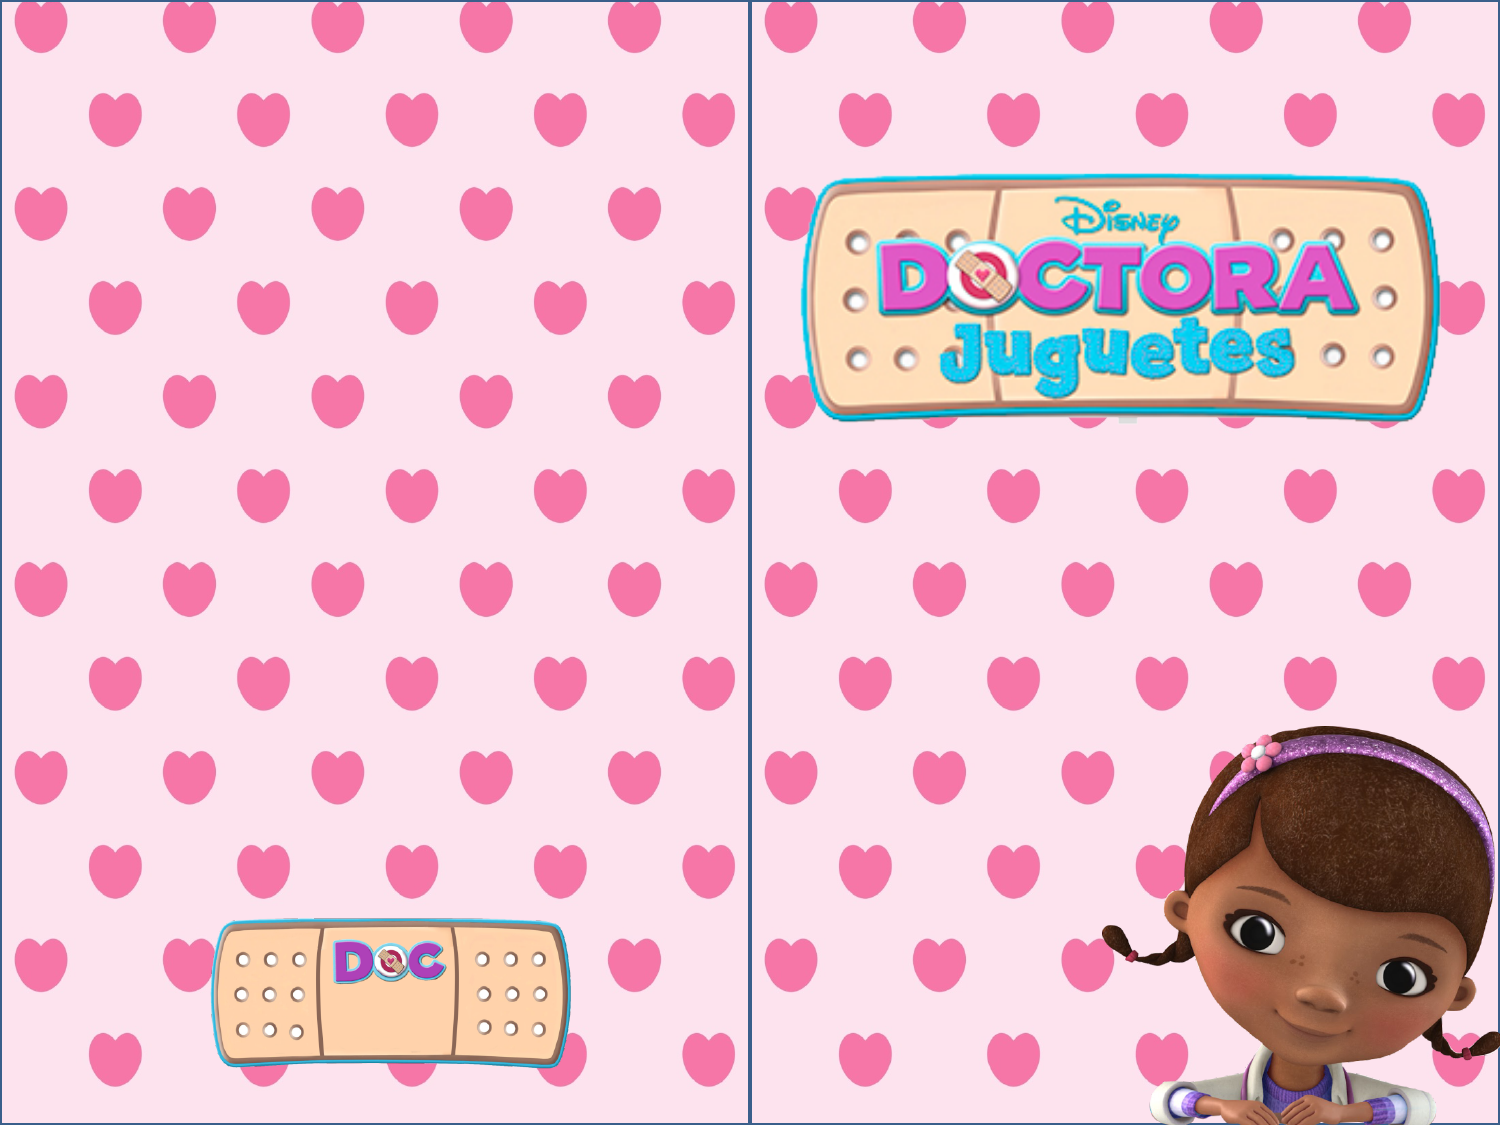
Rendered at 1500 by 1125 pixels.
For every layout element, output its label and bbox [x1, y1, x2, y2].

text_box [887, 461, 1301, 528]
text_box [0, 0, 752, 1125]
text_box [752, 0, 1500, 1125]
picture [1102, 726, 1500, 1125]
picture [182, 715, 599, 1090]
picture [761, 172, 1464, 433]
